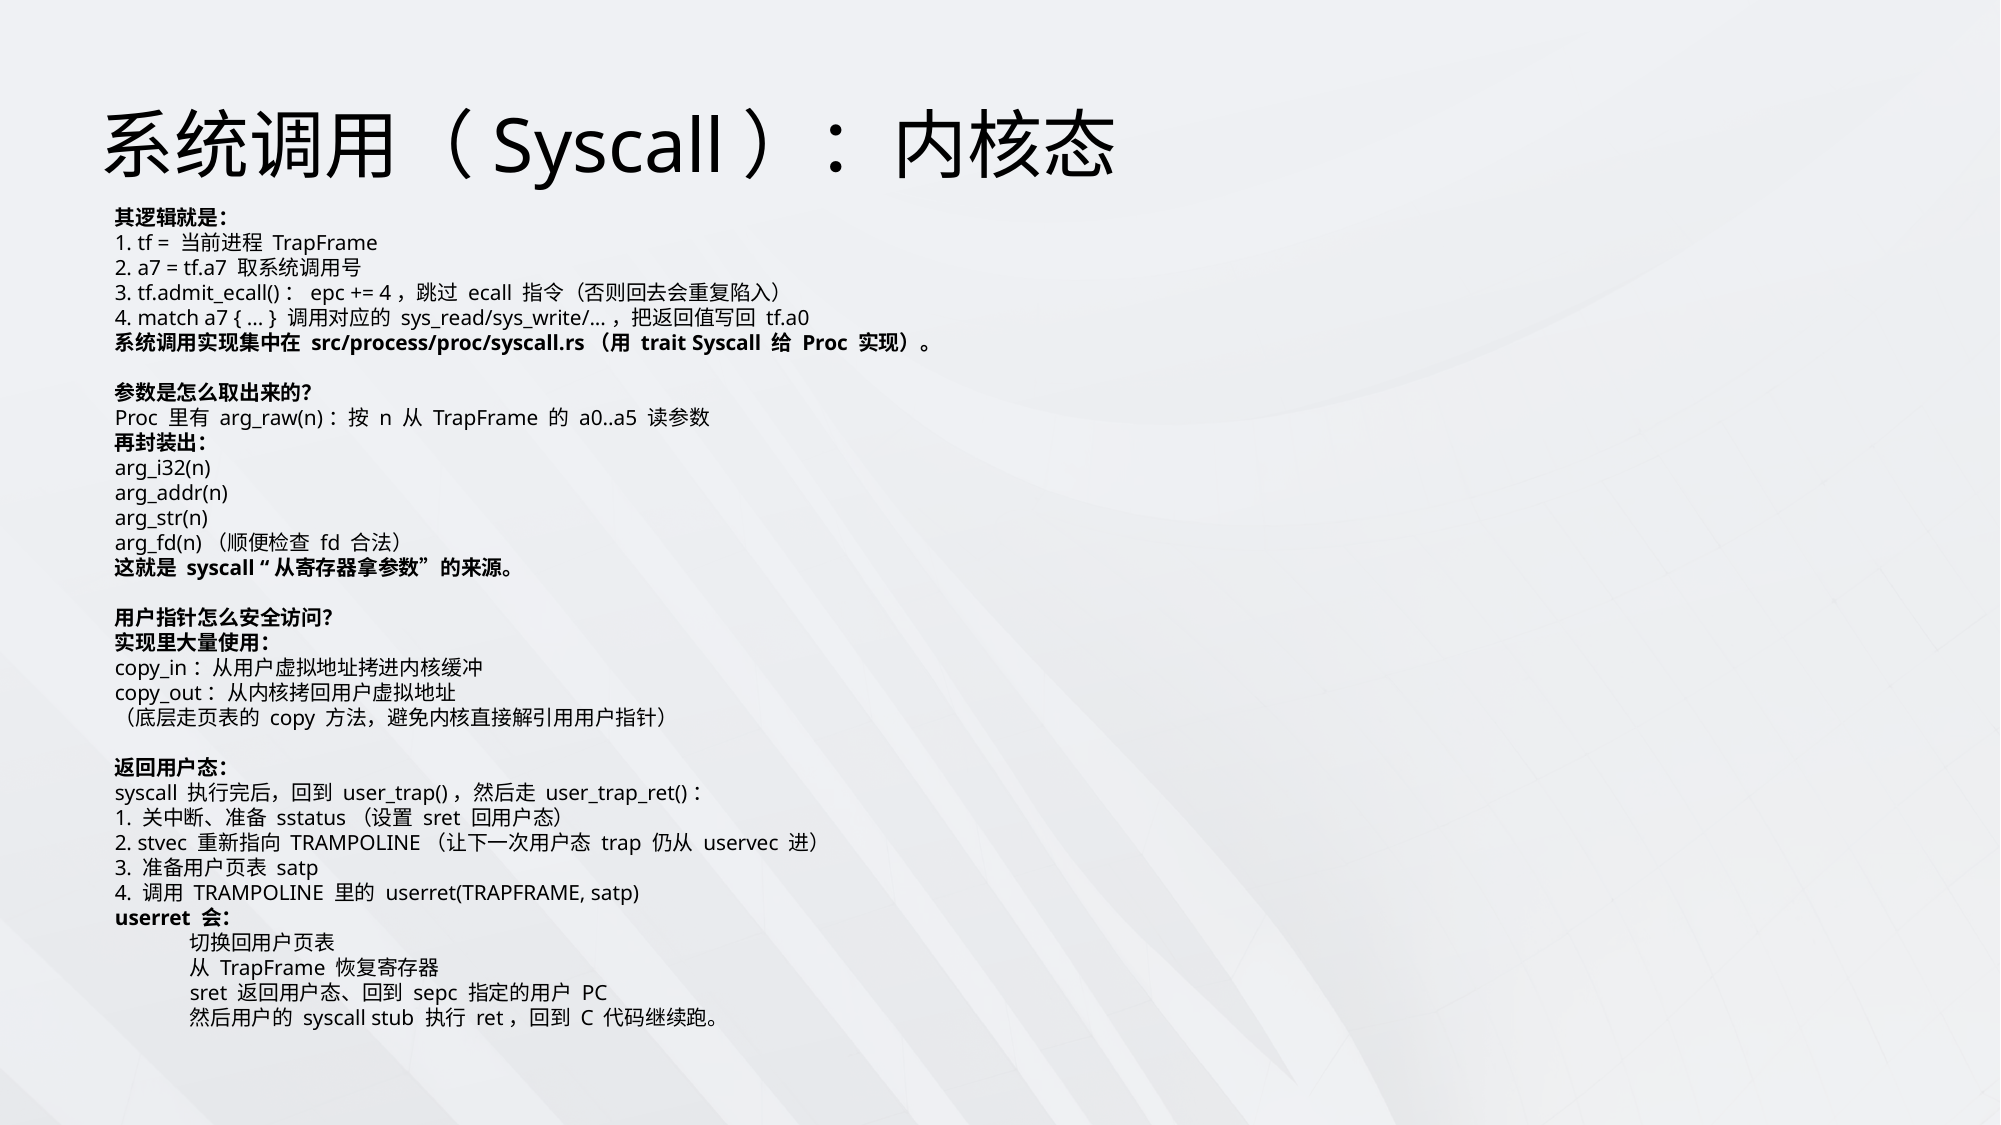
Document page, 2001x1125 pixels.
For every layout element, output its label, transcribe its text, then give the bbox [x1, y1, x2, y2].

title 系统调用（Syscall）：内核态 [99, 87, 1900, 188]
text_box 其逻辑就是： 1. tf = 当前进程 TrapFrame 2. a7 = tf.a7 取系统调用号 3. tf.admit_ecall()：epc += 4，跳过 ecall 指令（否则回去会重复陷入） 4. match a7 { ... } 调用对应的 sys_read/sys_write/...，把返回值写回 tf.a0 系统调用实现集中在 src/process/proc/syscall.rs（用 trait Syscall 给 Proc 实现）。 参数是怎么取出来的？ Proc 里有 arg_raw(n)：按 n 从 TrapFrame 的 a0..a5 读参数 再封装出： arg_i32(n) arg_addr(n) arg_str(n) arg_fd(n)（顺便检查 fd 合法） 这就是 syscall “从寄存器拿参数”的来源。 用户指针怎么安全访问？ 实现里大量使用： copy_in：从用户虚拟地址拷进内核缓冲 copy_out：从内核拷回用户虚拟地址 （底层走页表的 copy 方法，避免内核直接解引用用户指针） 返回用户态： syscall 执行完后，回到 user_trap()，然后走 user_trap_ret()： 1. 关中断、准备 sstatus（设置 sret 回用户态） 2. stvec 重新指向 TRAMPOLINE（让下一次用户态 trap 仍从 uservec 进） 3. 准备用户页表 satp 4. 调用 TRAMPOLINE 里的 userret(TRAPFRAME, satp) userret 会： 切换回用户页表 从 TrapFrame 恢复寄存器 sret 返回用户态、回到 sepc 指定的用户 PC 然后用户的 syscall stub 执行 ret，回到 C 代码继续跑。 [99, 197, 1867, 1070]
